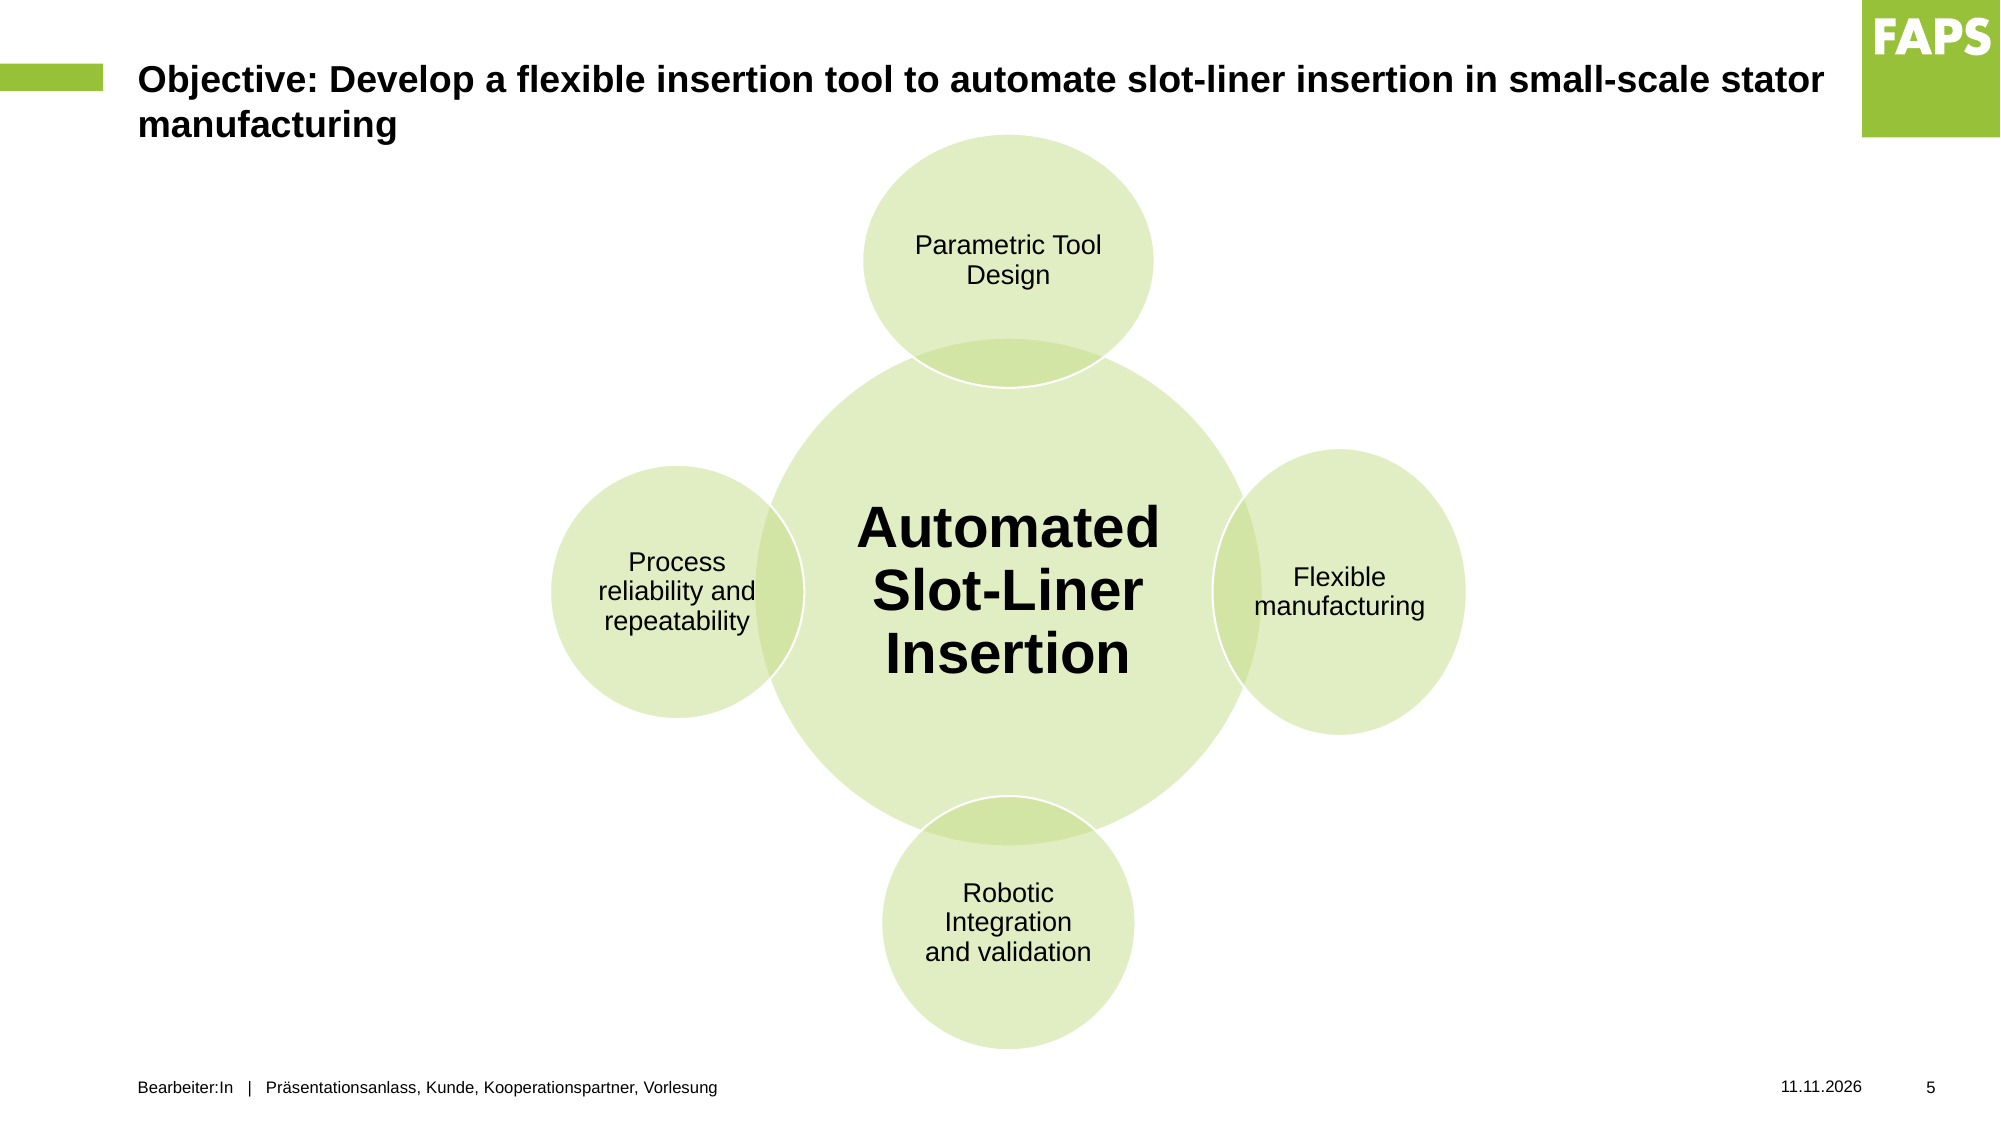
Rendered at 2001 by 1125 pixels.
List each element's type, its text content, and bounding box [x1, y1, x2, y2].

footer Bearbeiter:In | Präsentationsanlass, Kunde, Kooperationspartner, Vorlesung [137, 1076, 1599, 1098]
slide_number 5 [1862, 1076, 2000, 1098]
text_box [326, 133, 1691, 1051]
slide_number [1599, 1076, 1862, 1098]
title Objective: Develop a flexible insertion tool to automate slot-liner insertion in small-scale stator manufacturing [137, 54, 1828, 138]
